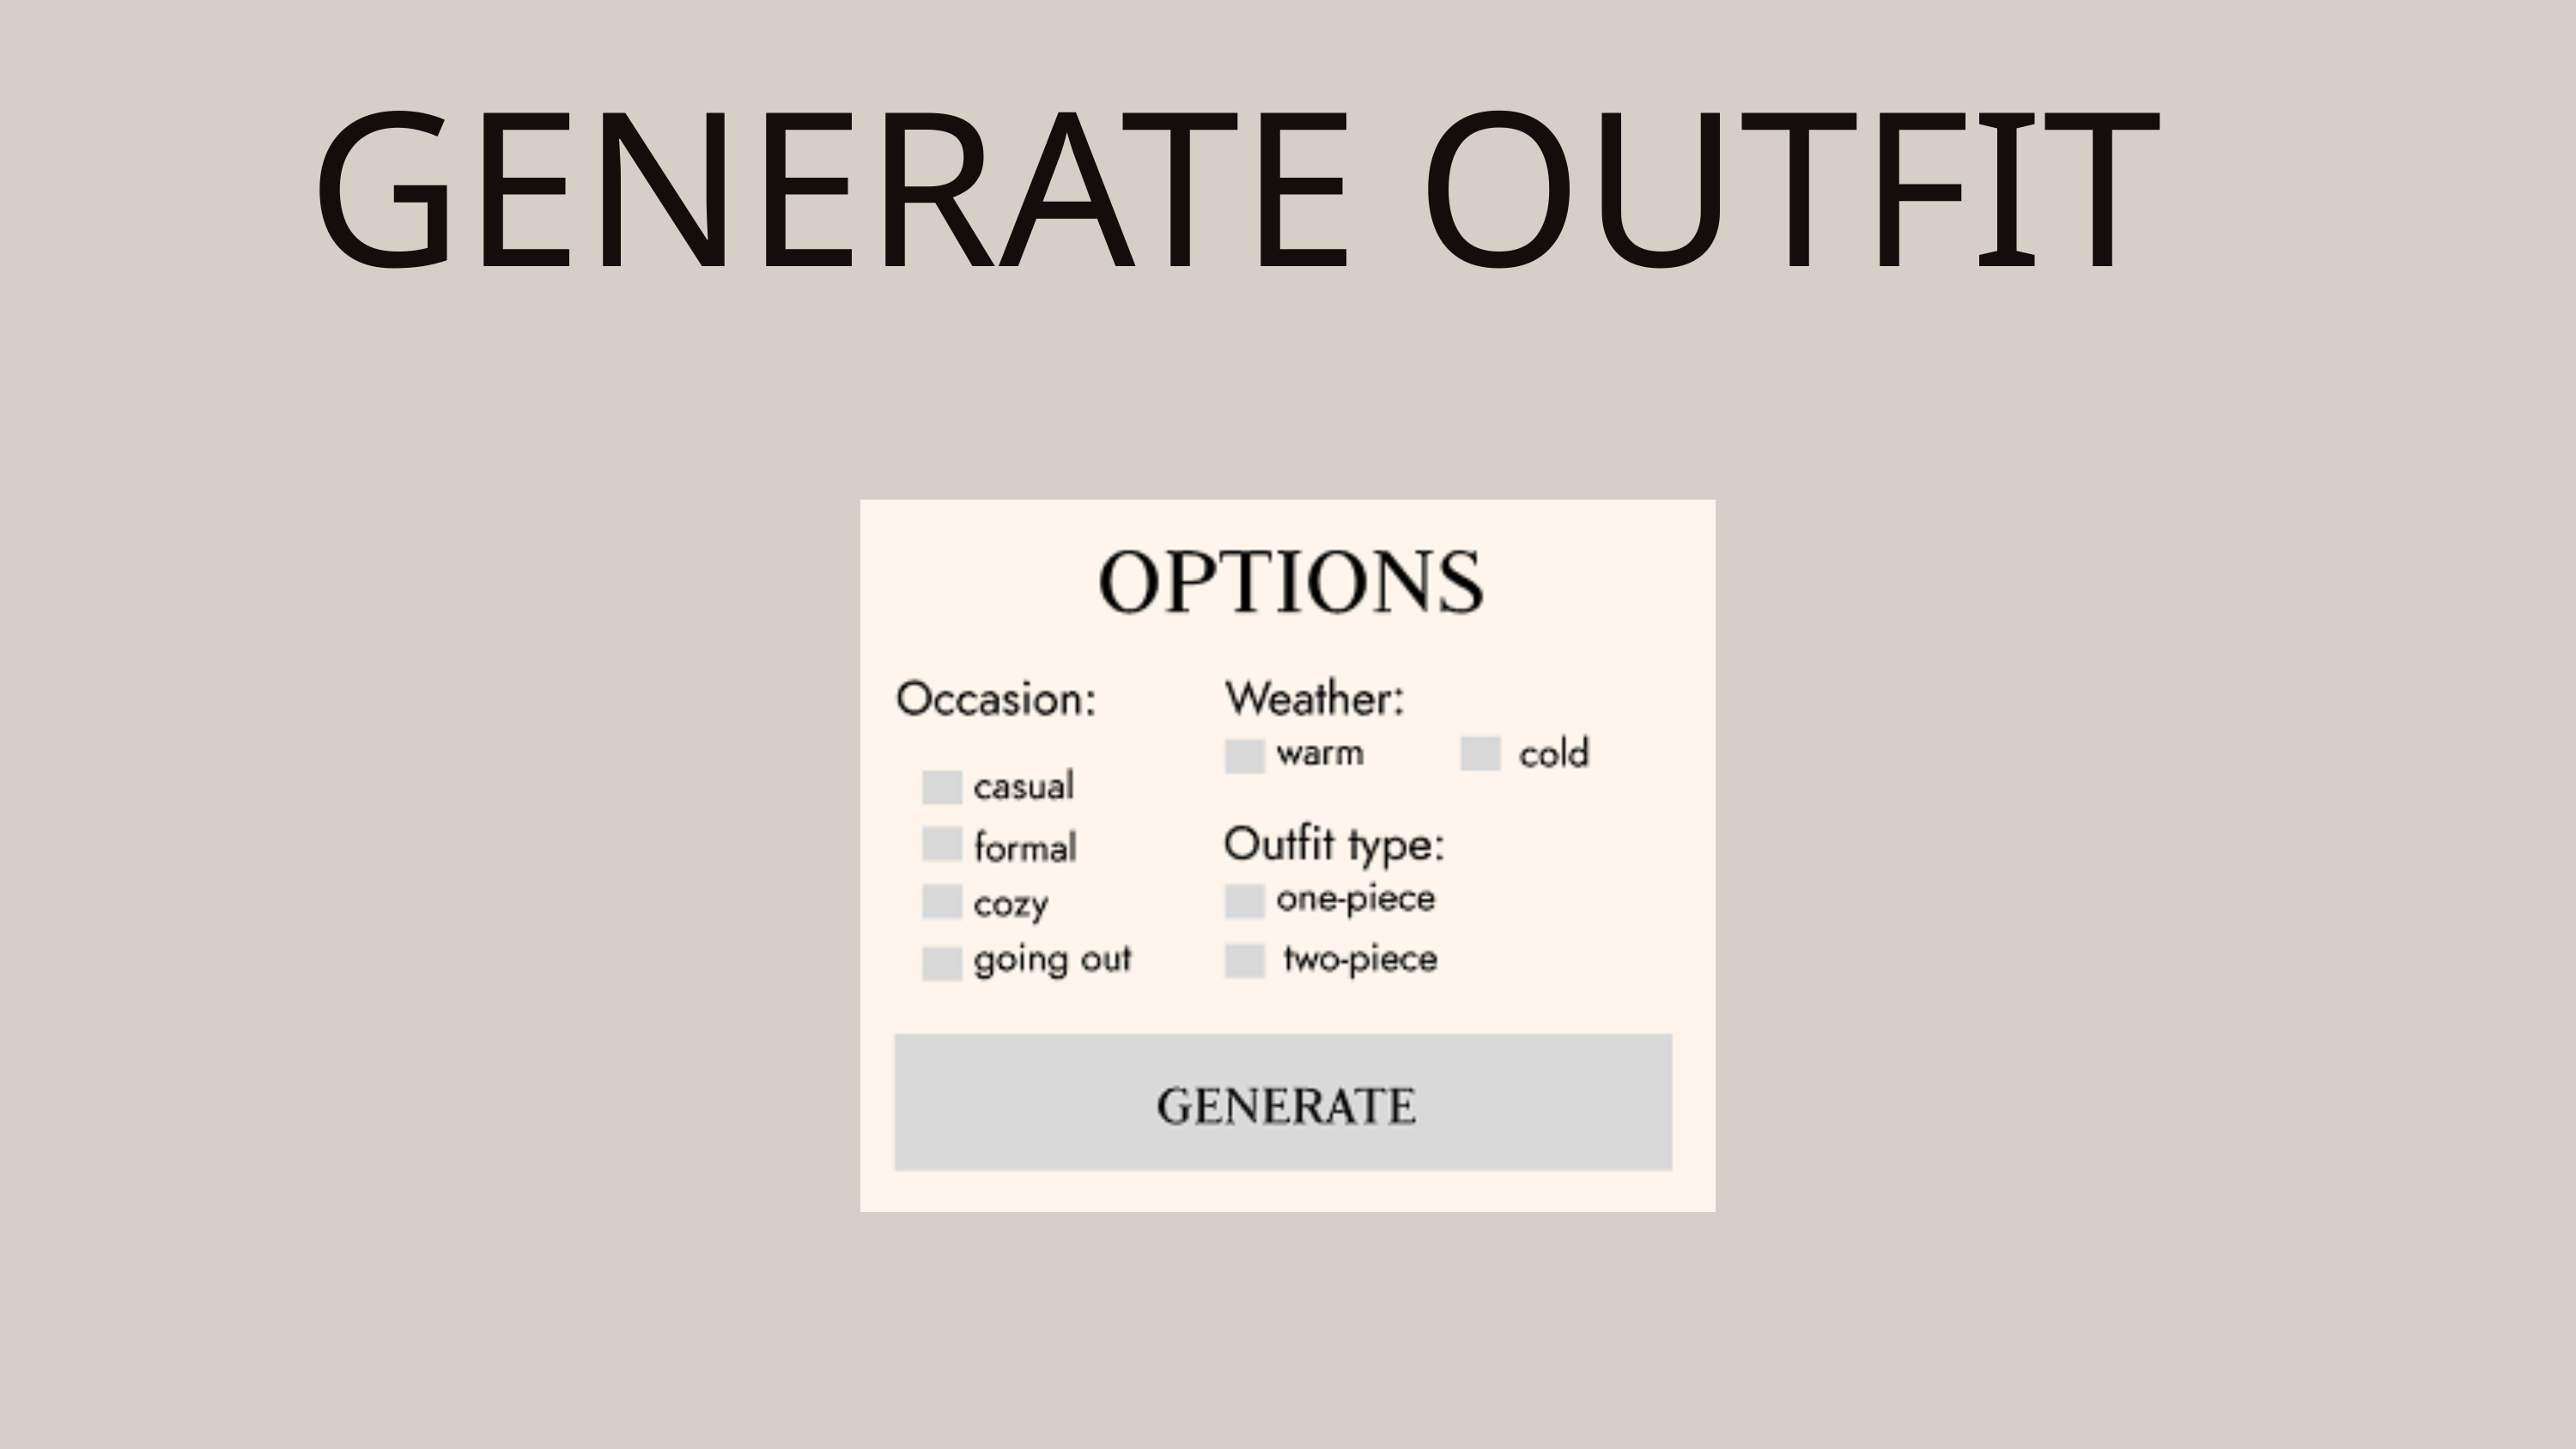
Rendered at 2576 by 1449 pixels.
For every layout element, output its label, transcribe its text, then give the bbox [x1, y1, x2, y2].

text_box GENERATE OUTFIT [307, 94, 2348, 310]
text_box [860, 500, 1716, 1212]
